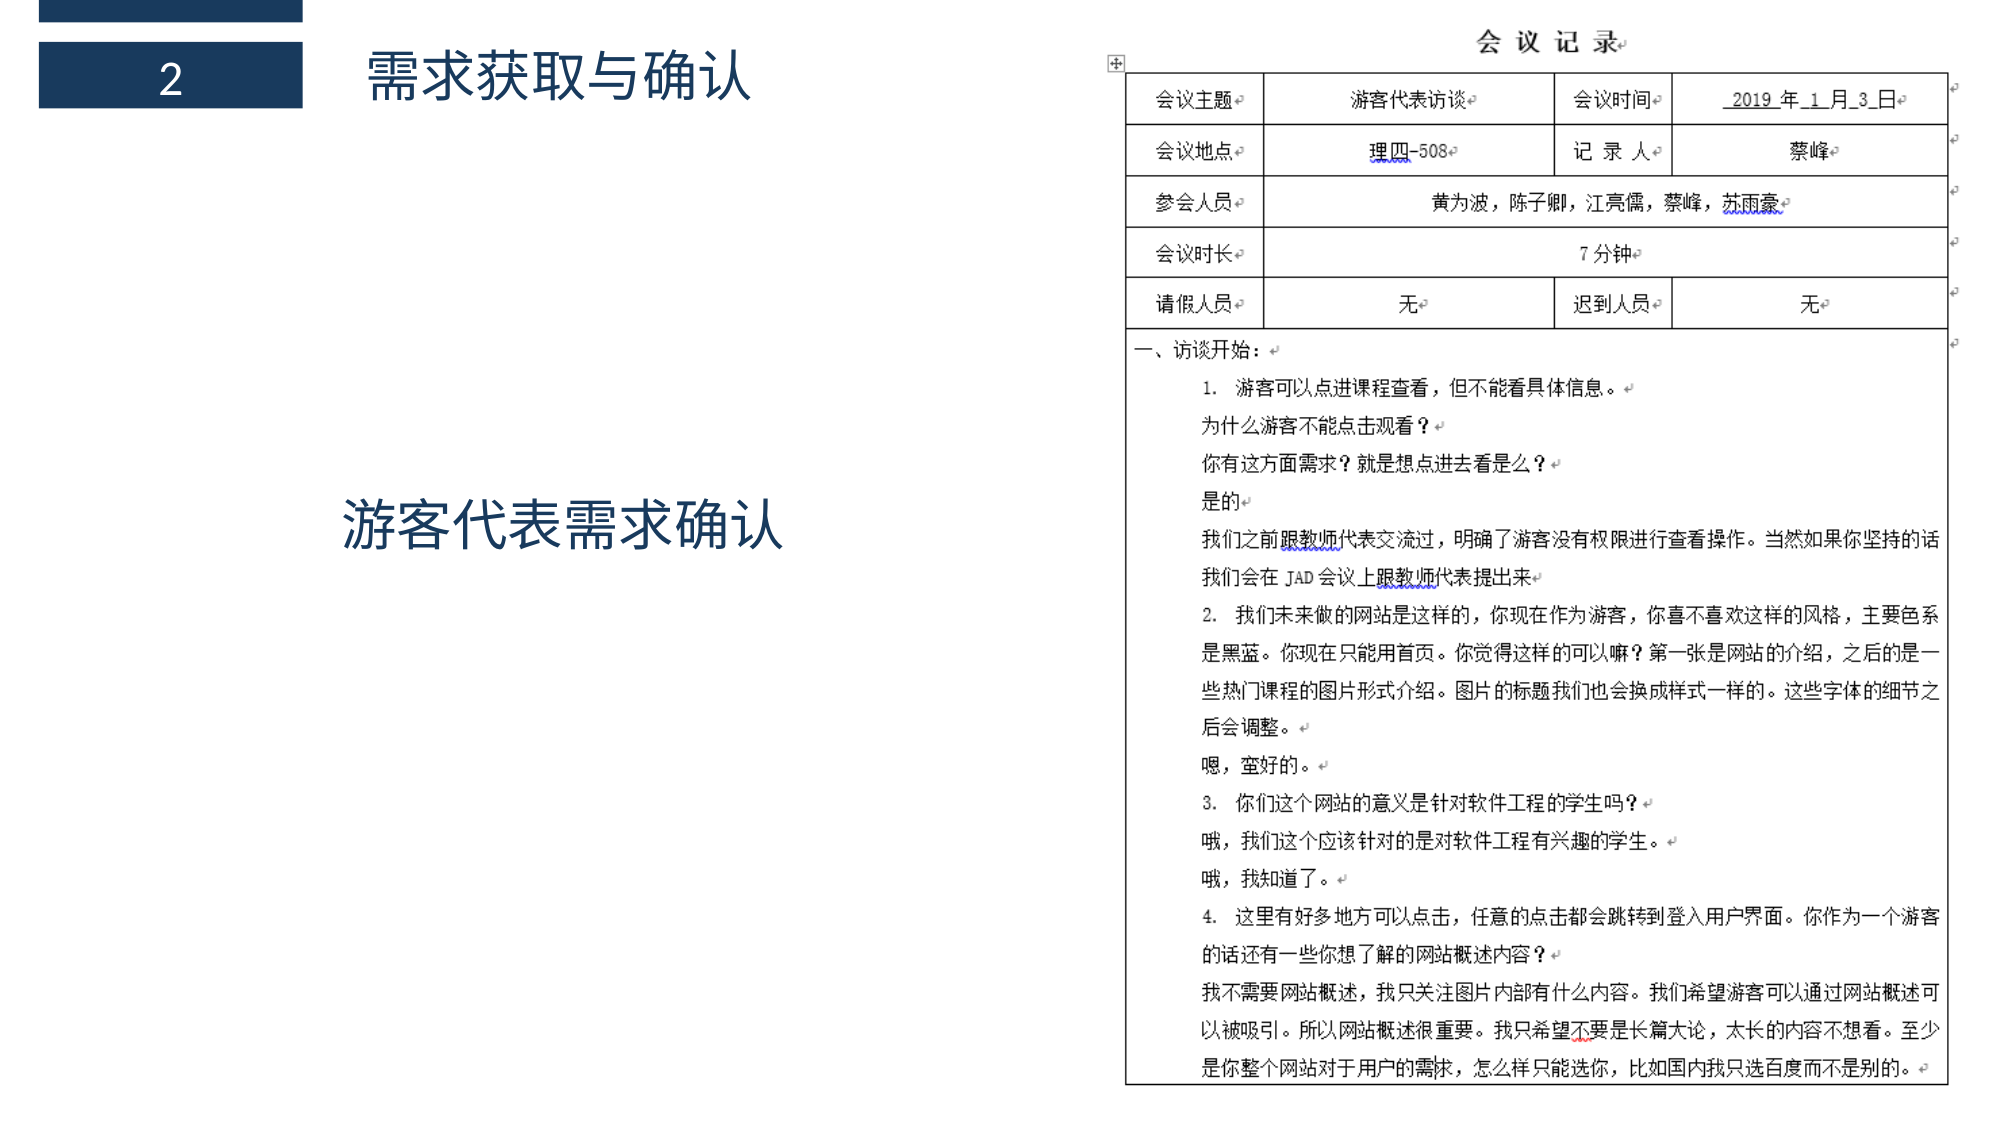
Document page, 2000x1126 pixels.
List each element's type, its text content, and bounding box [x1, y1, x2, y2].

text_box [37, 0, 305, 24]
picture [1082, 9, 1969, 1107]
text_box 游客代表需求确认 [326, 482, 832, 564]
text_box 2 [37, 40, 305, 111]
text_box 需求获取与确认 [350, 33, 788, 115]
